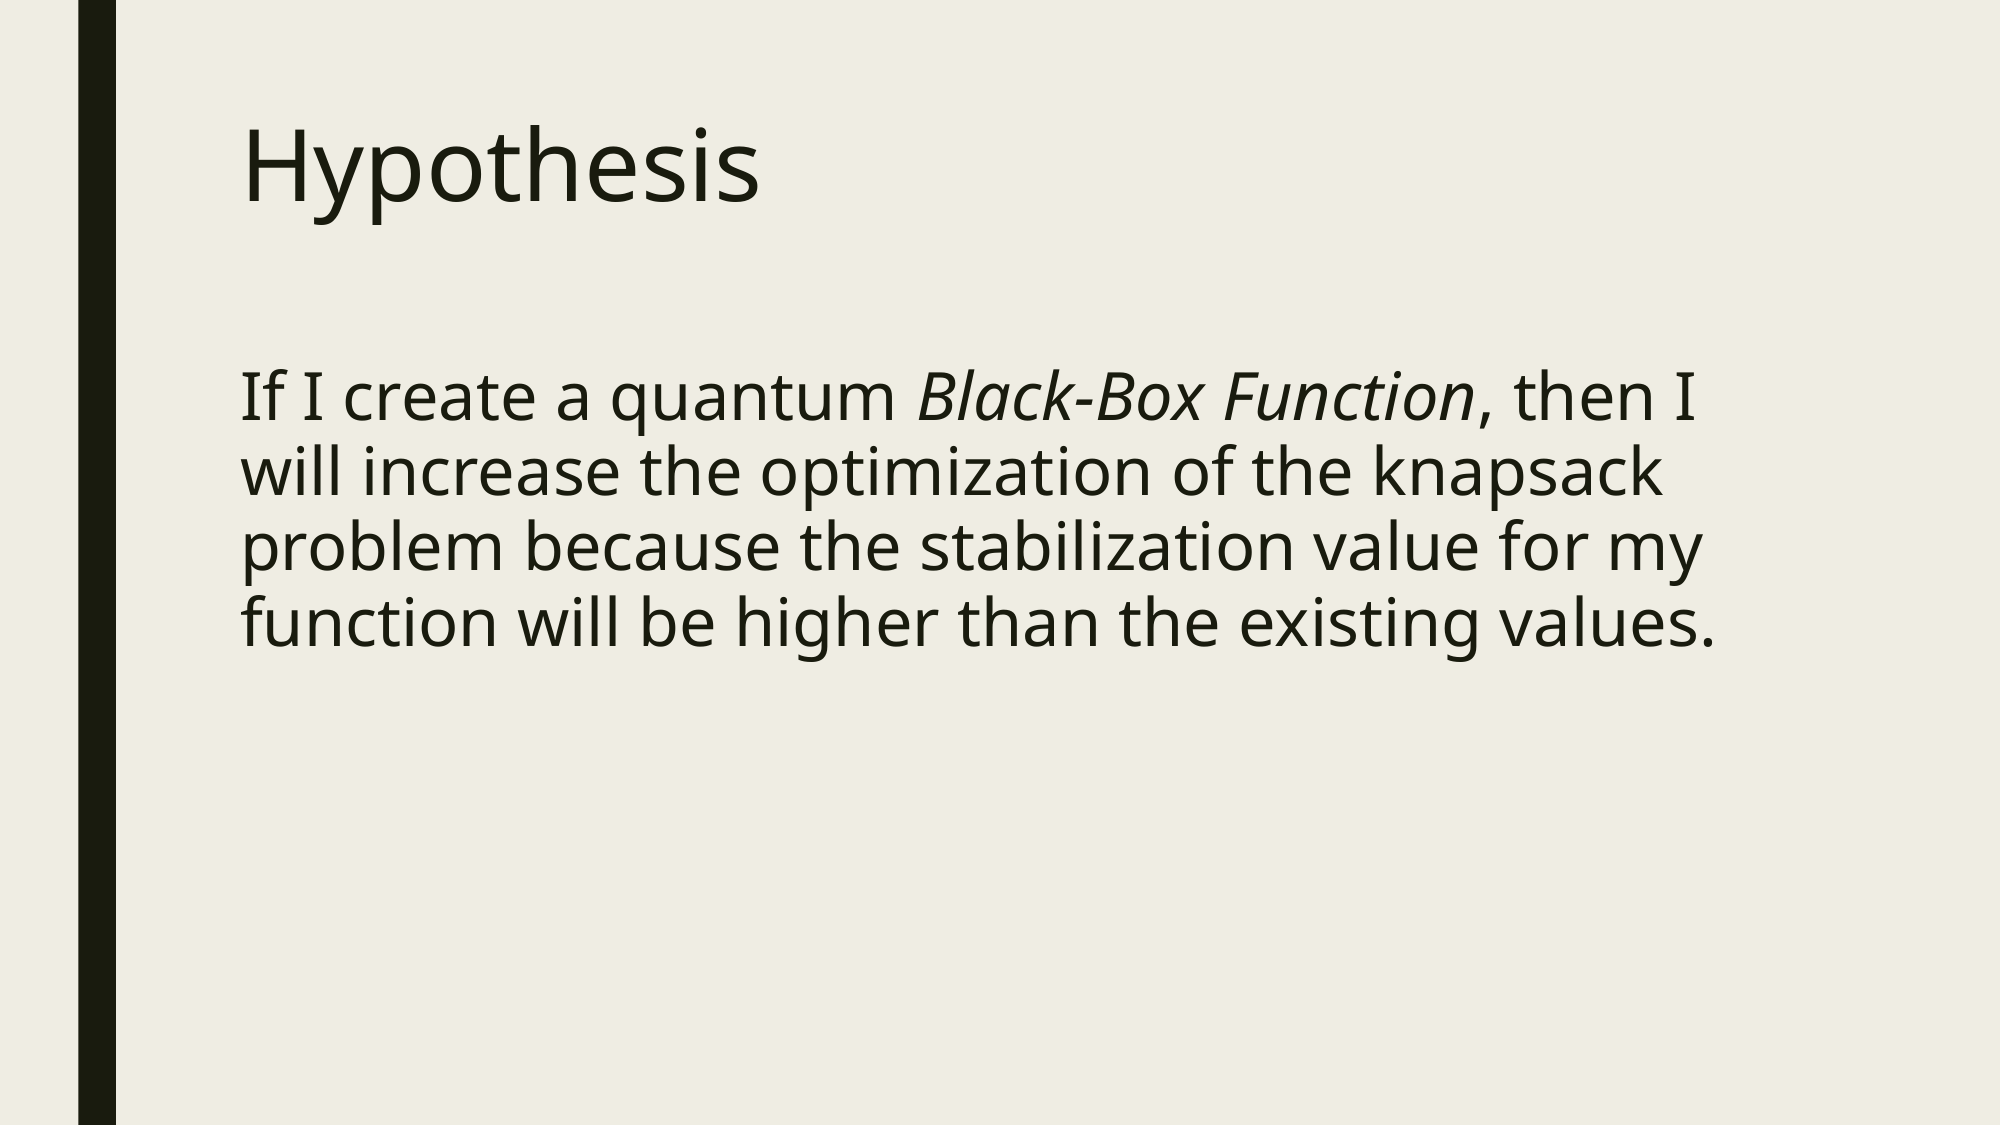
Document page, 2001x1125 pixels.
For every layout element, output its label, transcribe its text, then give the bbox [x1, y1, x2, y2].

list If I create a quantum Black-Box Function, then I will increase the optimization of the knapsack problem because the stabilization value for my function will be higher than the existing values. [225, 352, 1800, 941]
title Hypothesis [225, 109, 1800, 352]
